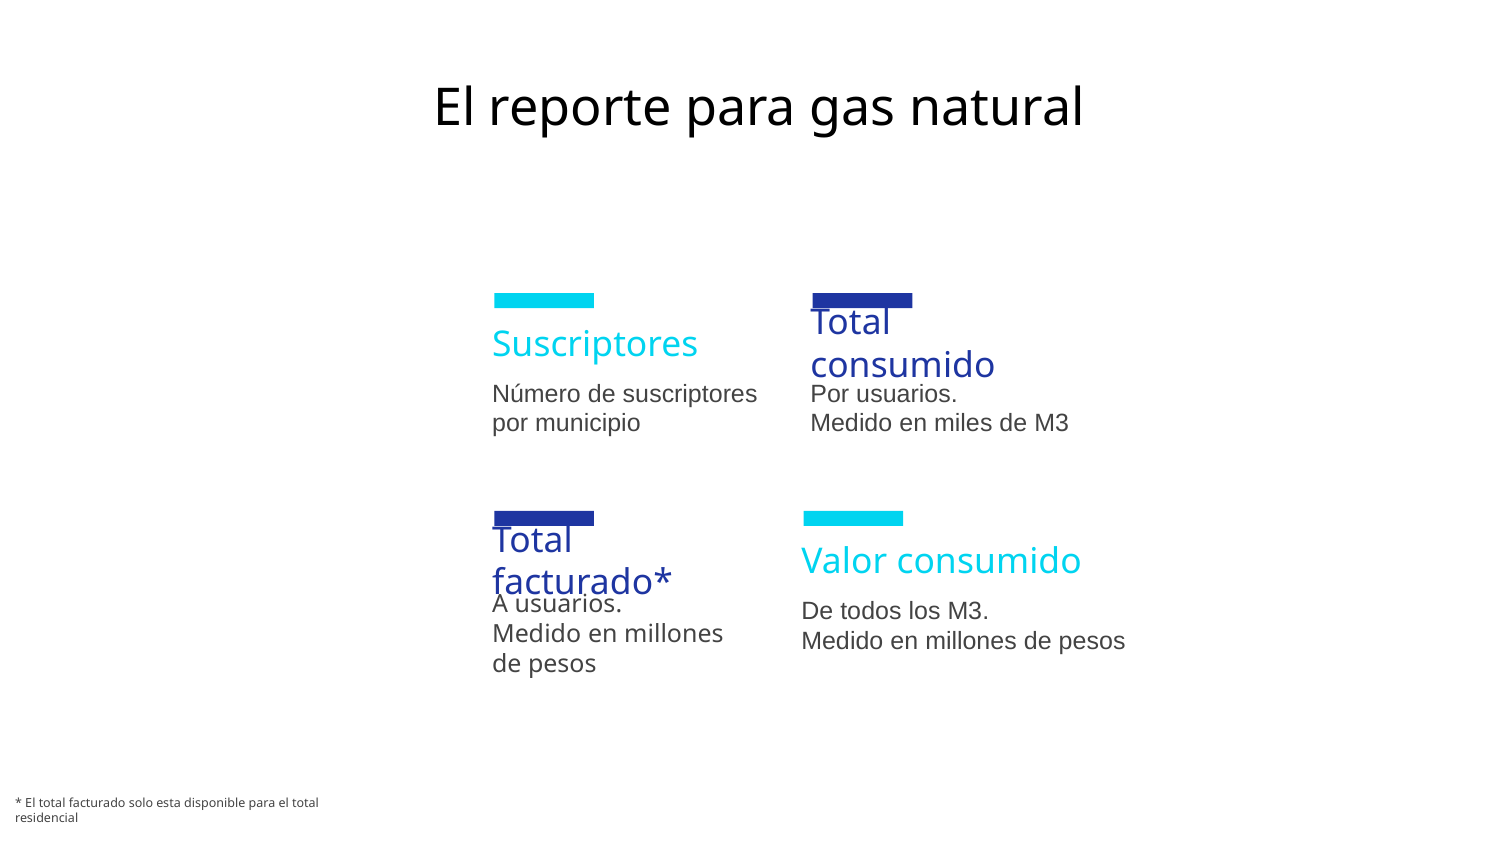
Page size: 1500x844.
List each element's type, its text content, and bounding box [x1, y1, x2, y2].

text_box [795, 292, 1087, 453]
title El reporte para gas natural [86, 64, 1432, 144]
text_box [786, 510, 1150, 670]
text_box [476, 510, 769, 678]
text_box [476, 292, 778, 453]
text_box * El total facturado solo esta disponible para el total residencial [0, 764, 390, 844]
